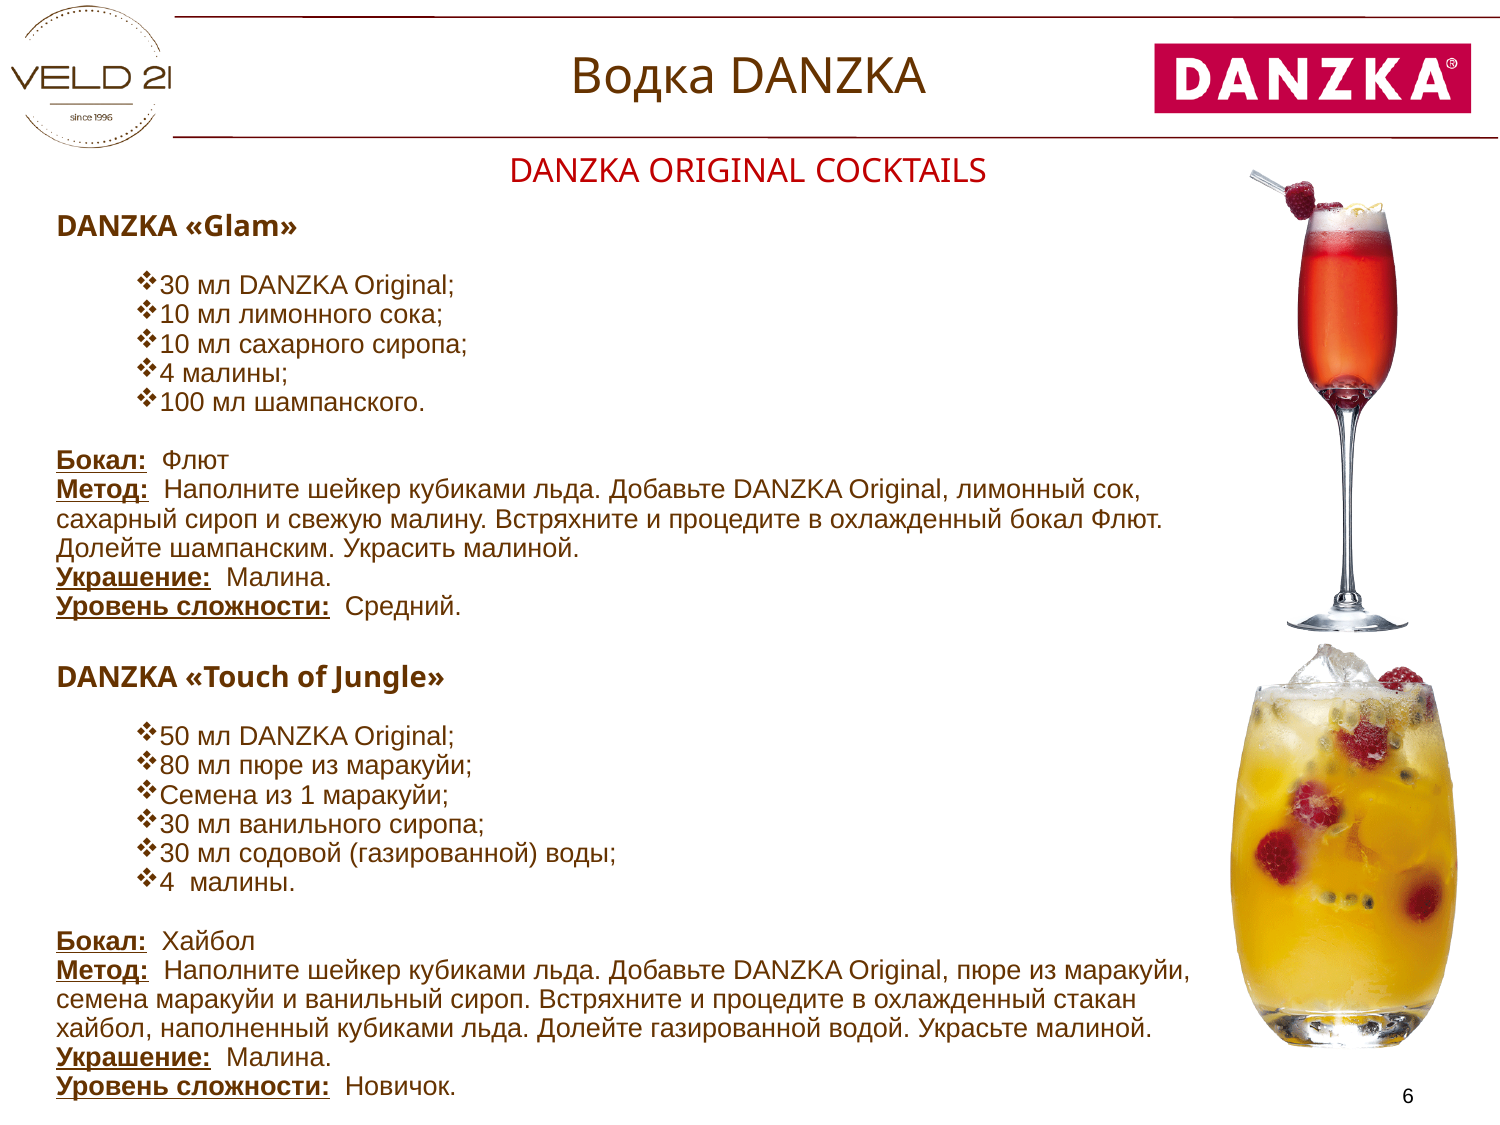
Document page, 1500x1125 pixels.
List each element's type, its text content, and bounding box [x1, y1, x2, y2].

picture [1150, 39, 1476, 118]
picture [9, 5, 171, 149]
text_box DANZKA ORIGINAL cocktails [40, 140, 1457, 197]
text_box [40, 632, 1469, 1114]
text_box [40, 163, 1442, 632]
text_box Водка DANZKA [41, 19, 1457, 138]
